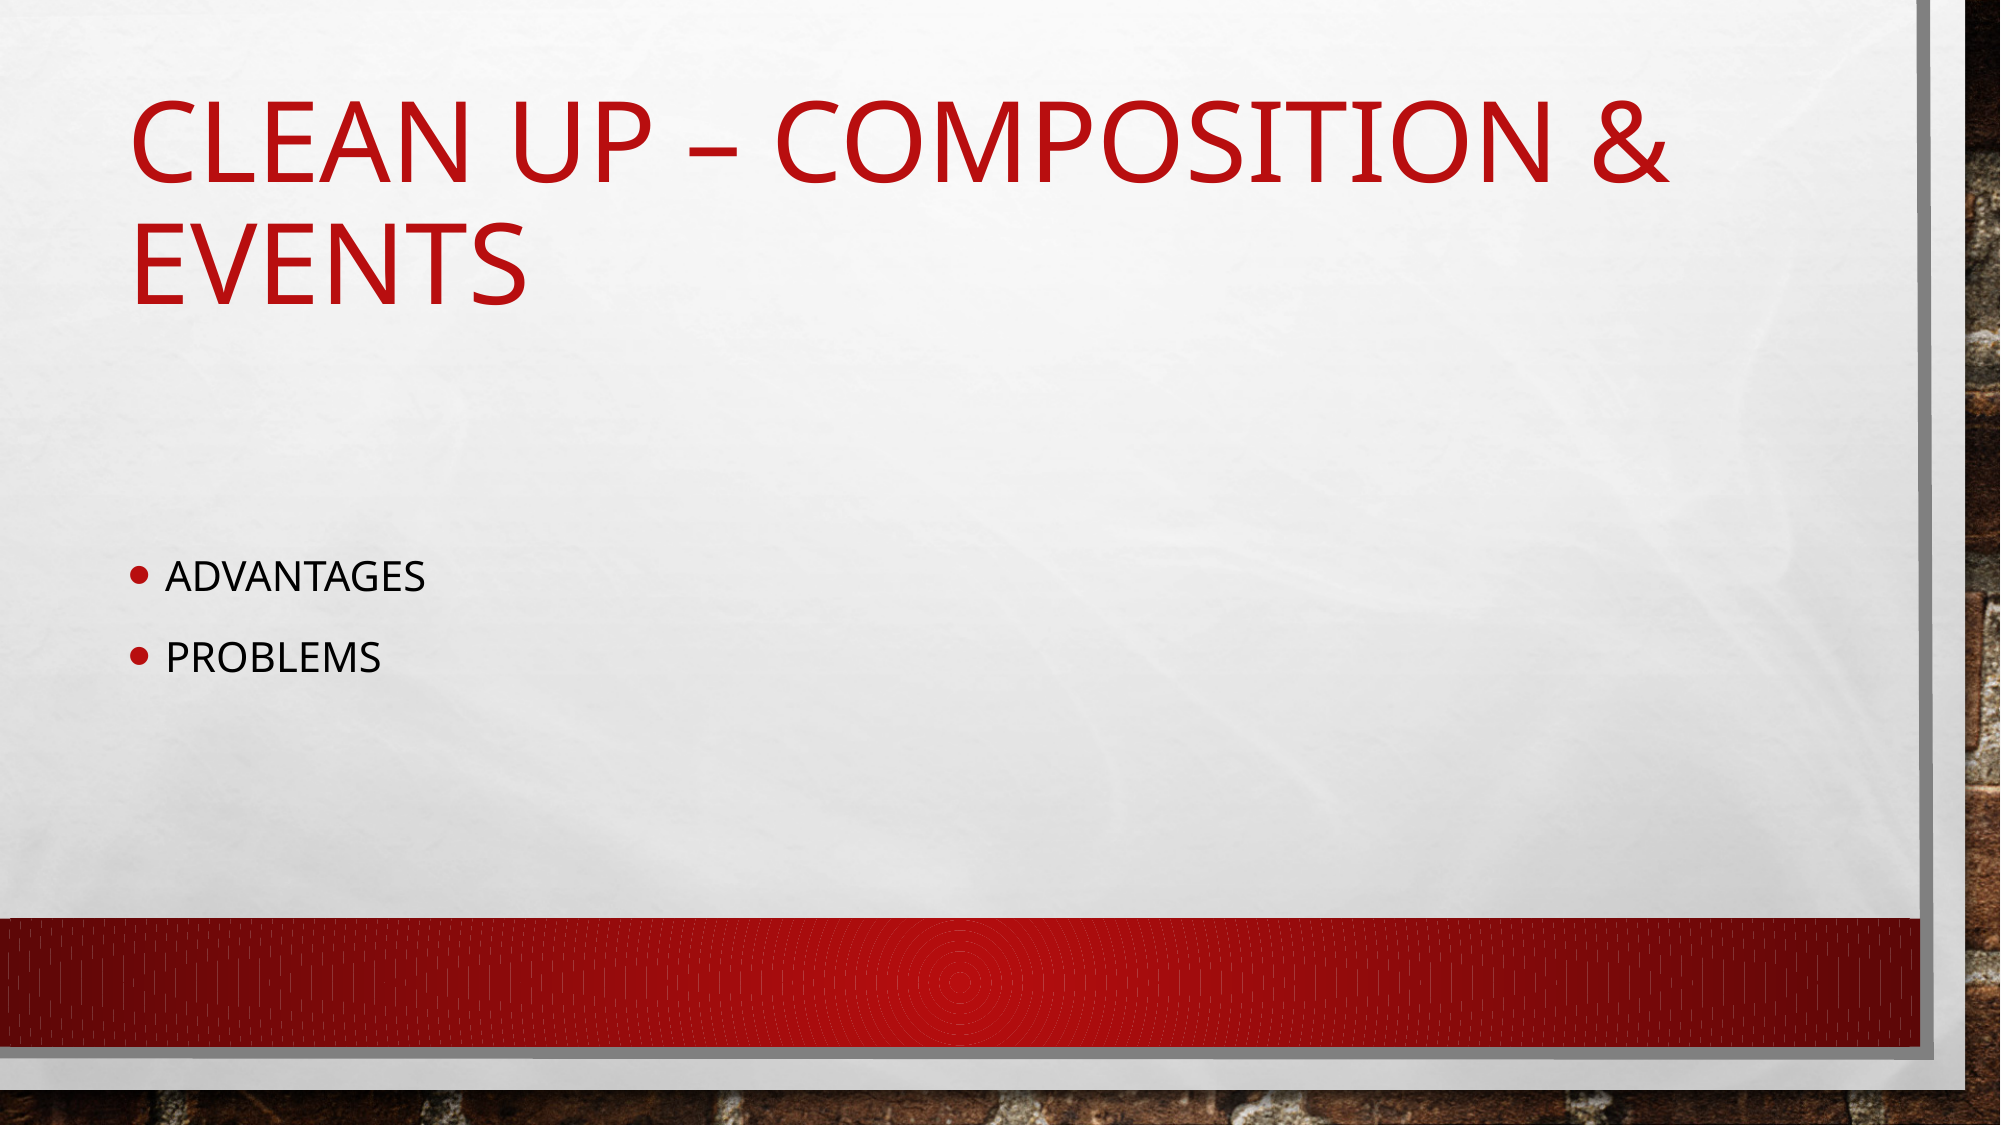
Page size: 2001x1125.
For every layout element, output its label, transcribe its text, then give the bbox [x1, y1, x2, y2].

list Advantages problems [112, 338, 1818, 882]
picture [0, 0, 2000, 1125]
title Clean up – Composition & Events [112, 112, 1818, 302]
